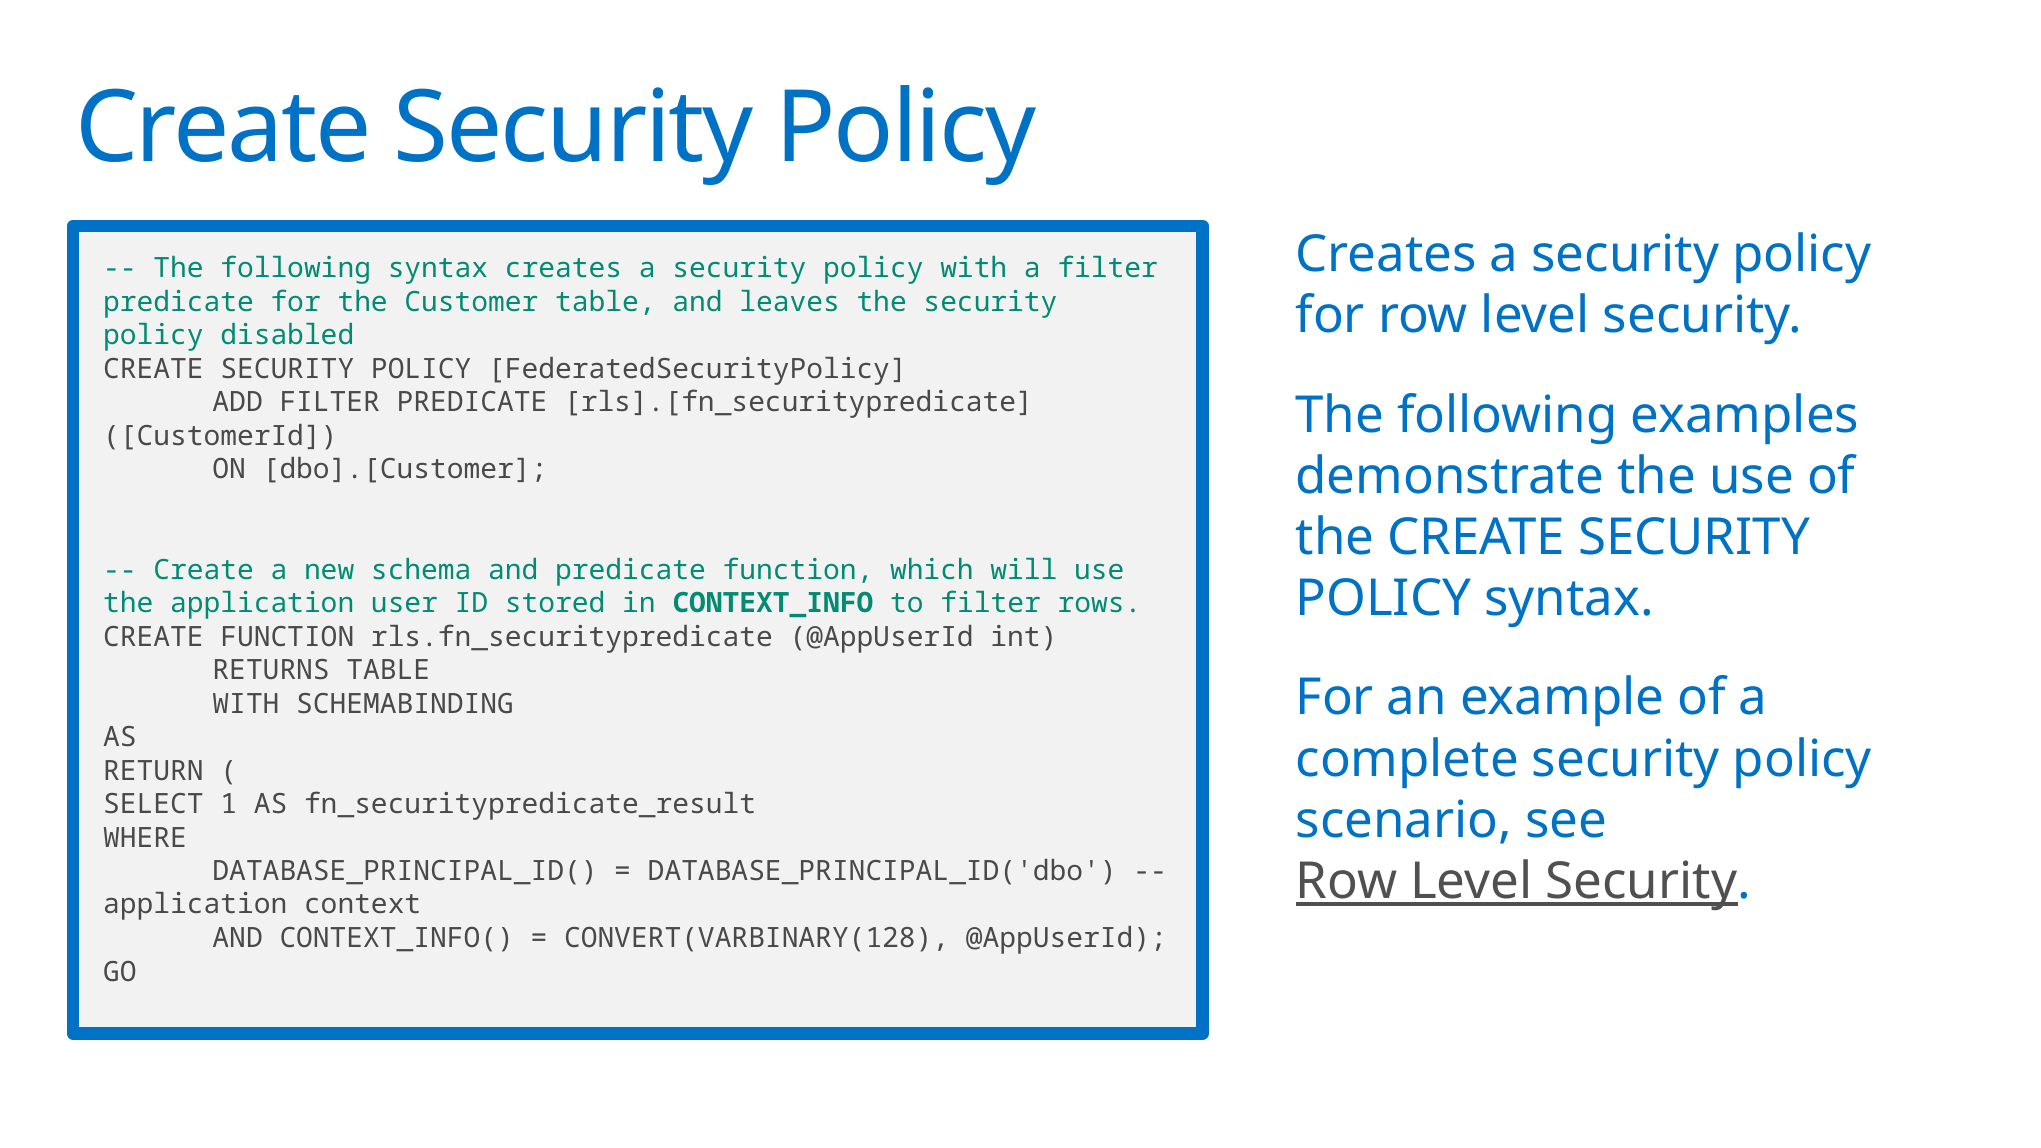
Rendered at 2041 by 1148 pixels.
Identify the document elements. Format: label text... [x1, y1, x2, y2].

list -- The following syntax creates a security policy with a filter predicate for the Customer table, and leaves the security policy disabled CREATE SECURITY POLICY [FederatedSecurityPolicy] ADD FILTER PREDICATE [rls].[fn_securitypredicate]([CustomerId]) ON [dbo].[Customer]; -- Create a new schema and predicate function, which will use the application user ID stored in CONTEXT_INFO to filter rows. CREATE FUNCTION rls.fn_securitypredicate (@AppUserId int) RETURNS TABLE WITH SCHEMABINDING AS RETURN ( SELECT 1 AS fn_securitypredicate_result WHERE DATABASE_PRINCIPAL_ID() = DATABASE_PRINCIPAL_ID('dbo') -- application context AND CONTEXT_INFO() = CONVERT(VARBINARY(128), @AppUserId); GO [67, 220, 1209, 1040]
title Create Security Policy [60, 60, 2011, 211]
list Creates a security policy for row level security. The following examples demonstrate the use of the CREATE SECURITY POLICY syntax. For an example of a complete security policy scenario, see Row Level Security. [1265, 196, 1932, 1004]
